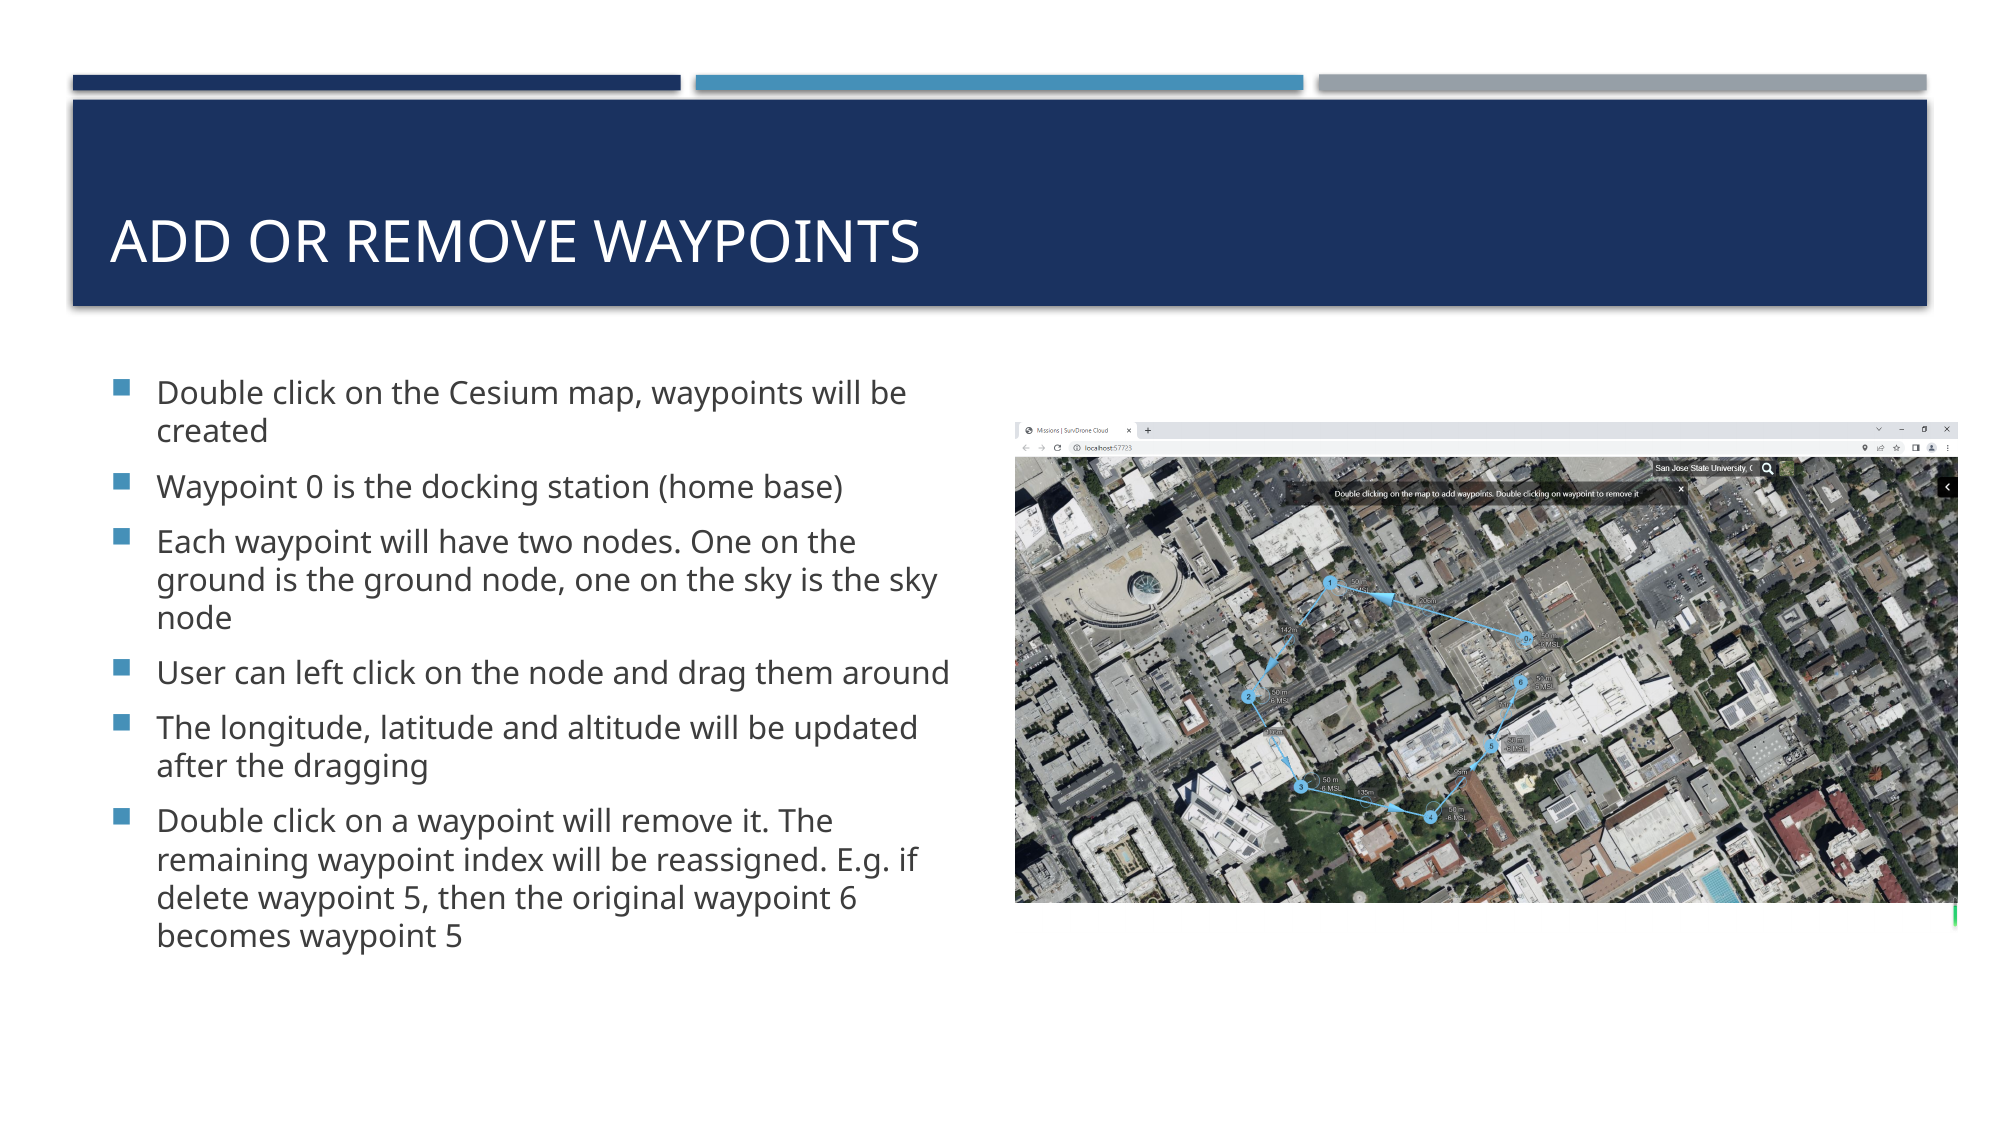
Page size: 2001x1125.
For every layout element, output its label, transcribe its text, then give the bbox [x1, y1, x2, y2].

list Double click on the Cesium map, waypoints will be created Waypoint 0 is the docking station (home base) Each waypoint will have two nodes. One on the ground is the ground node, one on the sky is the sky node User can left click on the node and drag them around The longitude, latitude and altitude will be updated after the dragging Double click on a waypoint will remove it. The remaining waypoint index will be reassigned. E.g. if delete waypoint 5, then the original waypoint 6 becomes waypoint 5 [95, 365, 985, 962]
title Add or remove waypoints [95, 119, 1905, 282]
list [1014, 421, 1958, 934]
